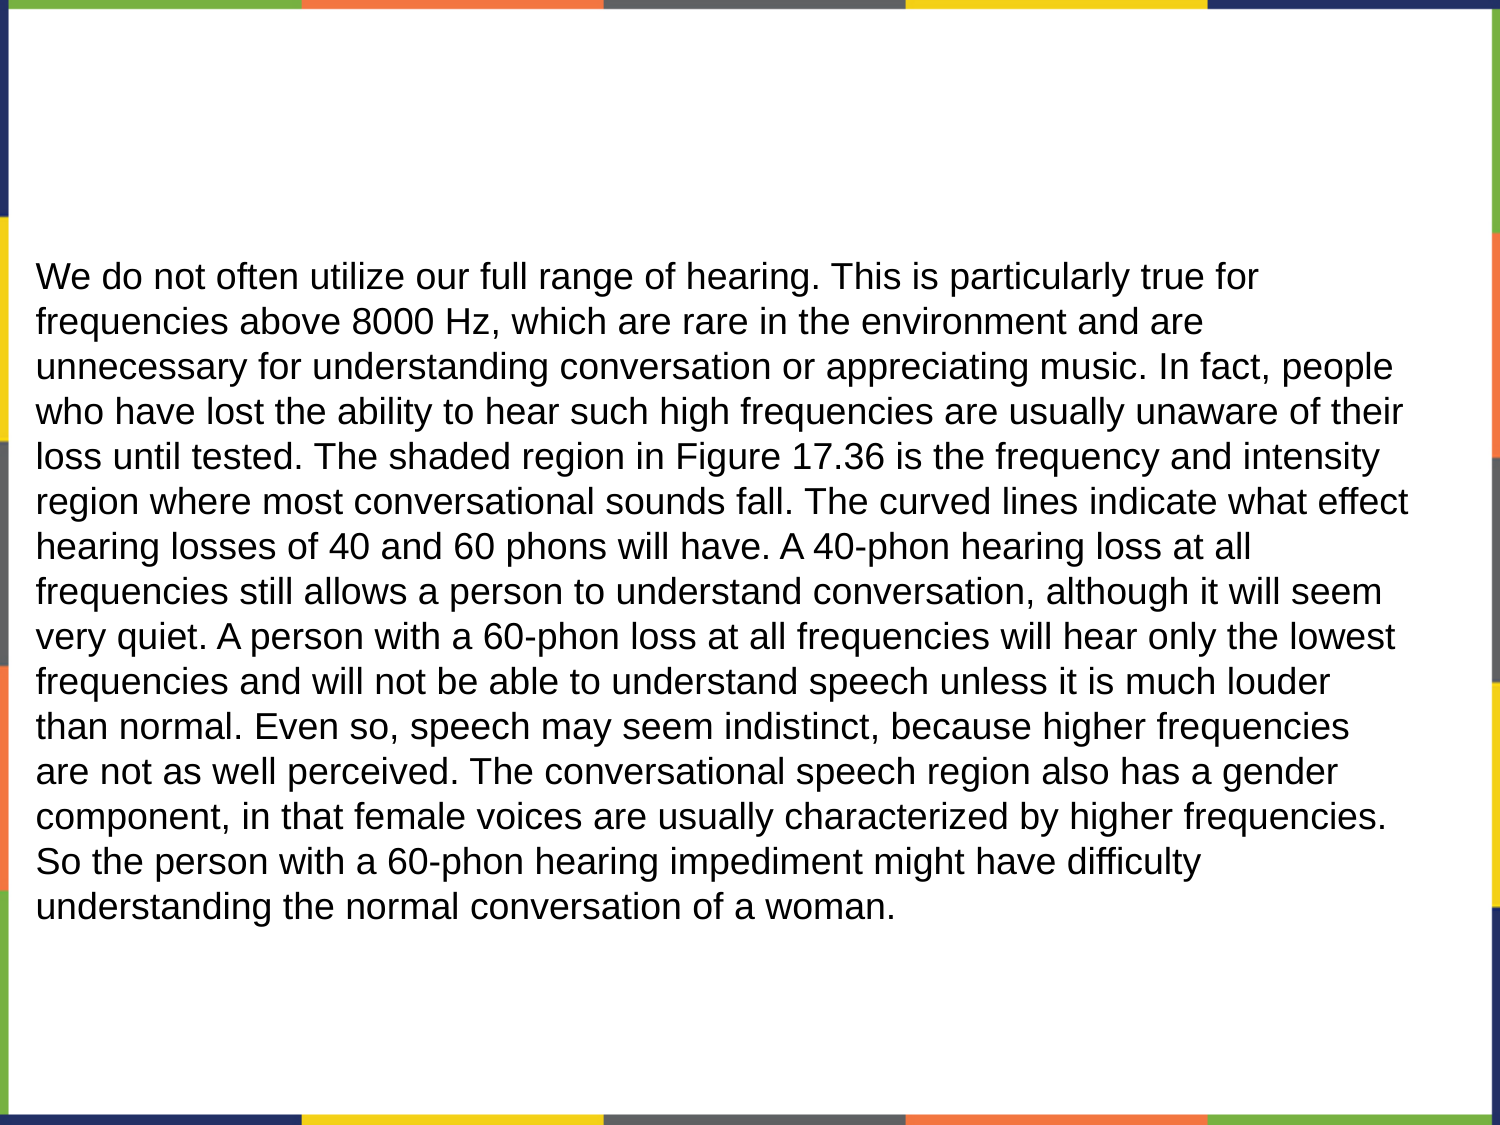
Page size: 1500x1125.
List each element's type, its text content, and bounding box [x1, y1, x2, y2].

picture [0, 0, 1500, 1125]
text_box We do not often utilize our full range of hearing. This is particularly true for frequencies above 8000 Hz, which are rare in the environment and are unnecessary for understanding conversation or appreciating music. In fact, people who have lost the ability to hear such high frequencies are usually unaware of their loss until tested. The shaded region in Figure 17.36 is the frequency and intensity region where most conversational sounds fall. The curved lines indicate what effect hearing losses of 40 and 60 phons will have. A 40-phon hearing loss at all frequencies still allows a person to understand conversation, although it will seem very quiet. A person with a 60-phon loss at all frequencies will hear only the lowest frequencies and will not be able to understand speech unless it is much louder than normal. Even so, speech may seem indistinct, because higher frequencies are not as well perceived. The conversational speech region also has a gender component, in that female voices are usually characterized by higher frequencies. So the person with a 60-phon hearing impediment might have difficulty understanding the normal conversation of a woman. [20, 244, 1429, 935]
